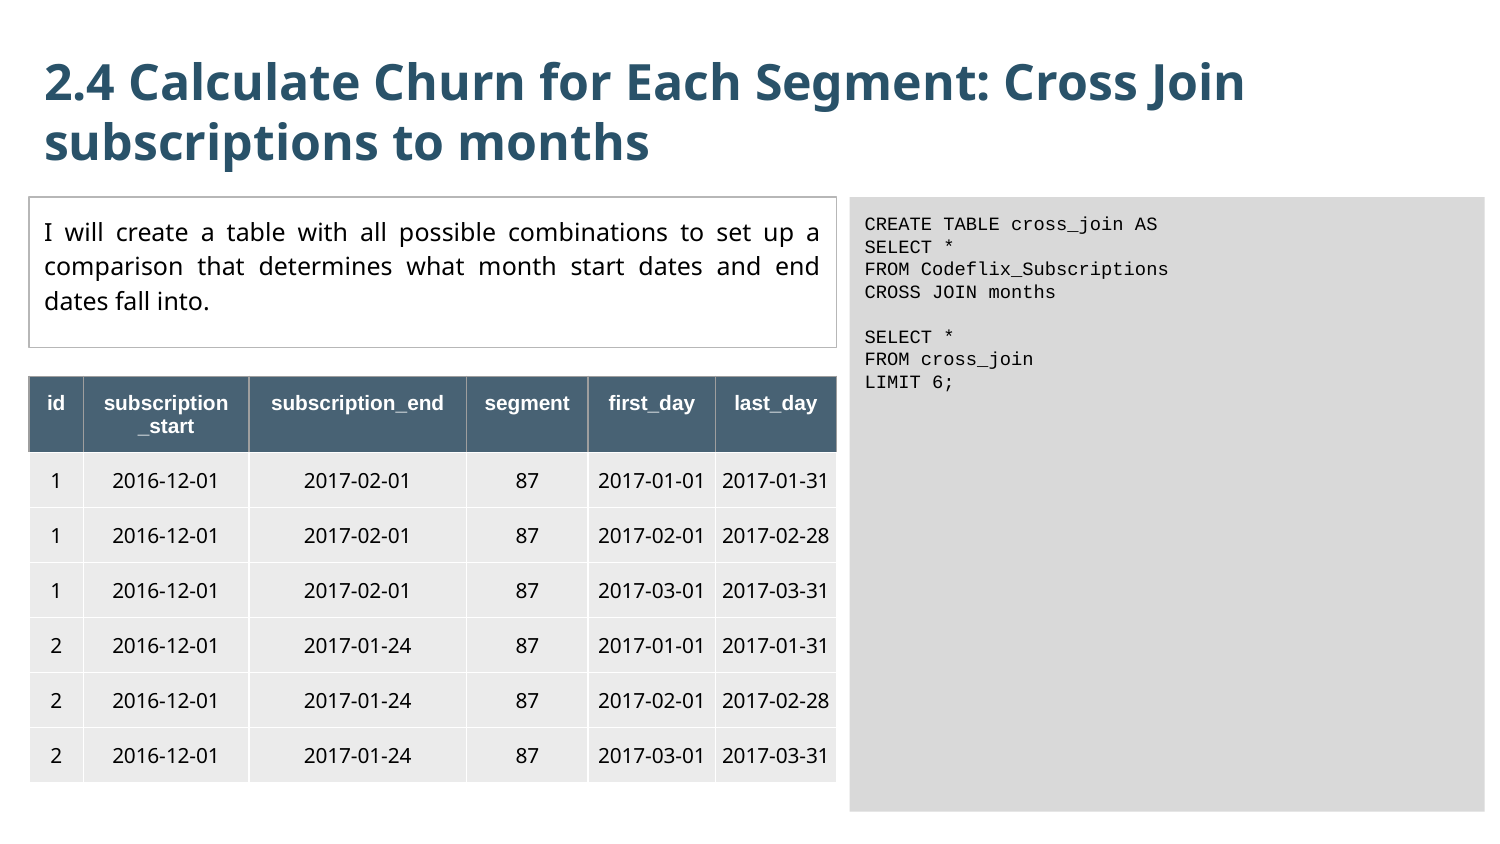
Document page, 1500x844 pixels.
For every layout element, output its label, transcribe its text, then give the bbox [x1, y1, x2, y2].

table_header subscription_end [250, 377, 466, 452]
table_cell 2017-03-01 [589, 563, 715, 617]
table_cell 2017-01-24 [250, 673, 466, 727]
table_cell 2017-01-24 [250, 618, 466, 672]
table_header segment [467, 377, 587, 452]
table_cell 2017-01-01 [589, 453, 715, 507]
table_cell 2 [30, 618, 83, 672]
text_box I will create a table with all possible combinations to set up a comparison that determines what month start dates and end dates fall into. [29, 197, 837, 348]
table_header last_day [716, 377, 836, 452]
table_cell 1 [30, 453, 83, 507]
table_cell 2017-03-31 [716, 728, 836, 782]
table_cell 2017-02-01 [589, 673, 715, 727]
table_cell 1 [30, 508, 83, 562]
table_header id [30, 377, 83, 452]
table_cell 2016-12-01 [84, 508, 248, 562]
table_cell 2017-01-24 [250, 728, 466, 782]
table_cell 87 [467, 618, 587, 672]
table_cell 2016-12-01 [84, 728, 248, 782]
table_cell 2017-02-01 [250, 453, 466, 507]
table_header subscription_start [84, 377, 248, 452]
table_cell 2017-02-28 [716, 508, 836, 562]
table_cell 87 [467, 453, 587, 507]
table_cell 2017-02-01 [589, 508, 715, 562]
table_cell 2017-02-01 [250, 508, 466, 562]
table_cell 1 [30, 563, 83, 617]
table_cell 2 [30, 728, 83, 782]
table_cell 2017-03-31 [716, 563, 836, 617]
table_cell 87 [467, 508, 587, 562]
table_cell 2016-12-01 [84, 563, 248, 617]
table_cell 87 [467, 728, 587, 782]
table_cell 2 [30, 673, 83, 727]
table_cell 2017-01-01 [589, 618, 715, 672]
table_cell 2017-02-28 [716, 673, 836, 727]
text_box 2.4 Calculate Churn for Each Segment: Cross Join subscriptions to months [29, 48, 1485, 186]
table_header first_day [589, 377, 715, 452]
text_box CREATE TABLE cross_join AS SELECT * FROM Codeflix_Subscriptions CROSS JOIN months SELECT * FROM cross_join LIMIT 6; [849, 197, 1485, 812]
table_cell 87 [467, 563, 587, 617]
table_cell 2016-12-01 [84, 453, 248, 507]
table_cell 2016-12-01 [84, 673, 248, 727]
table_cell 2016-12-01 [84, 618, 248, 672]
table_cell 2017-02-01 [250, 563, 466, 617]
table_cell 2017-03-01 [589, 728, 715, 782]
table_cell 87 [467, 673, 587, 727]
table_cell 2017-01-31 [716, 453, 836, 507]
table_cell 2017-01-31 [716, 618, 836, 672]
